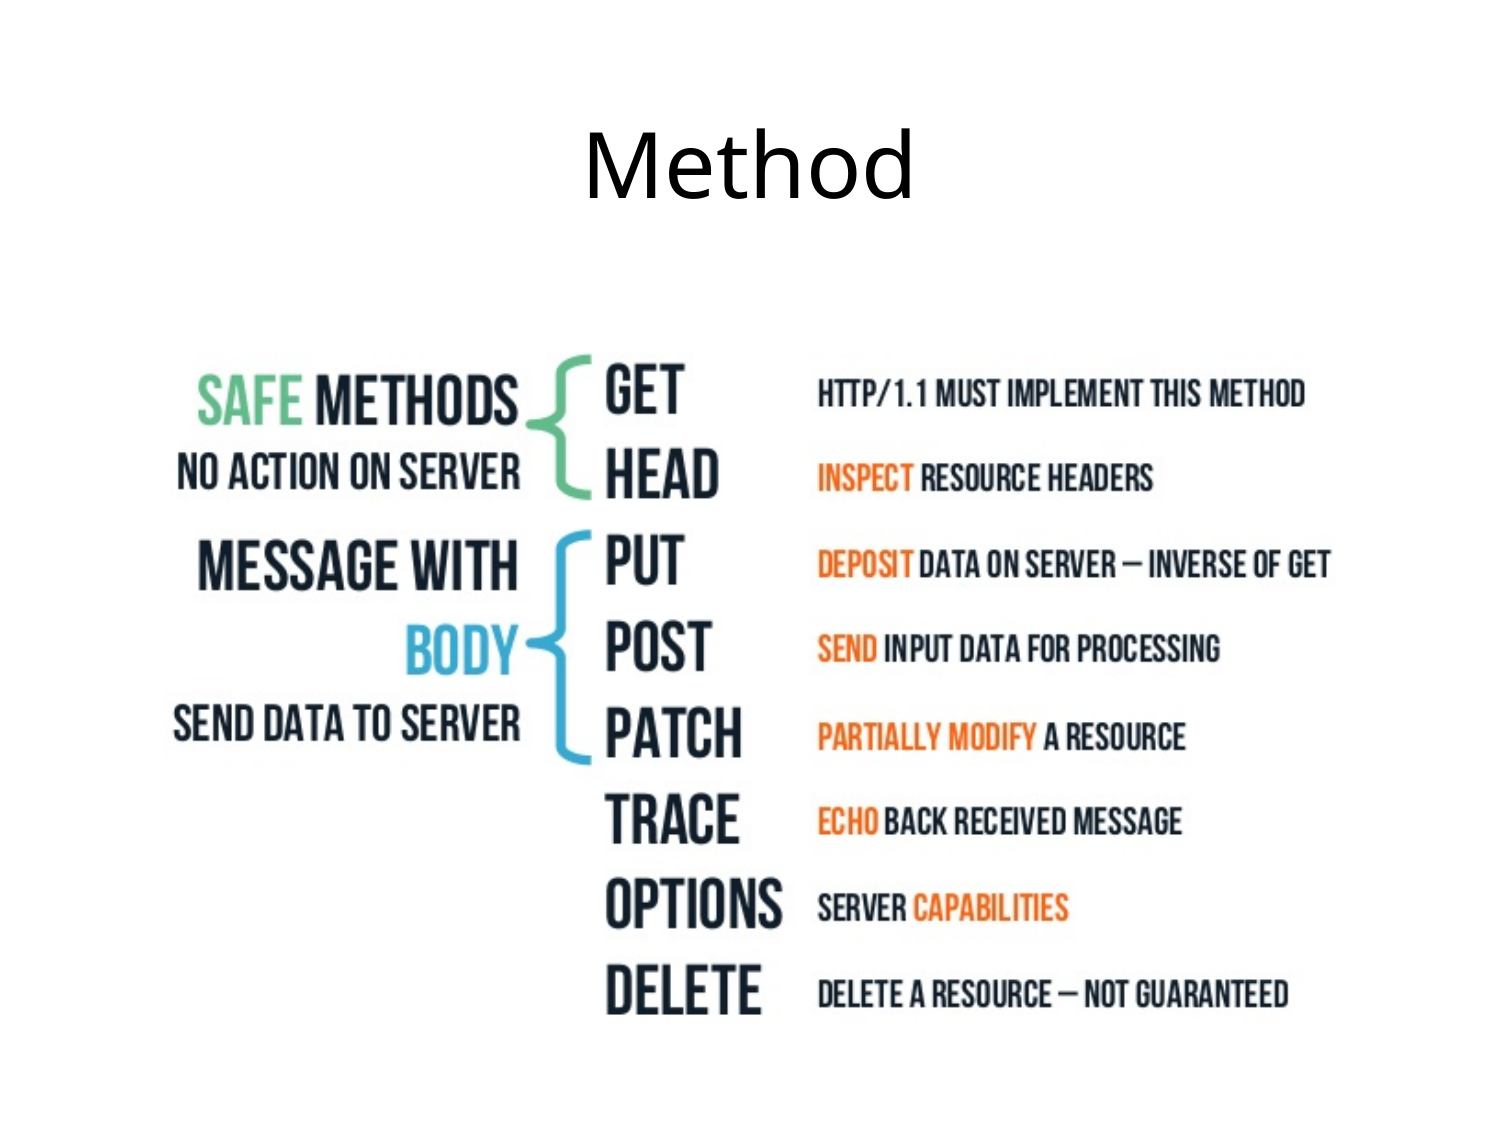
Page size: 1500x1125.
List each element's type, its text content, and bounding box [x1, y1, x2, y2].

picture [164, 346, 1336, 1024]
title Method [103, 59, 1397, 278]
